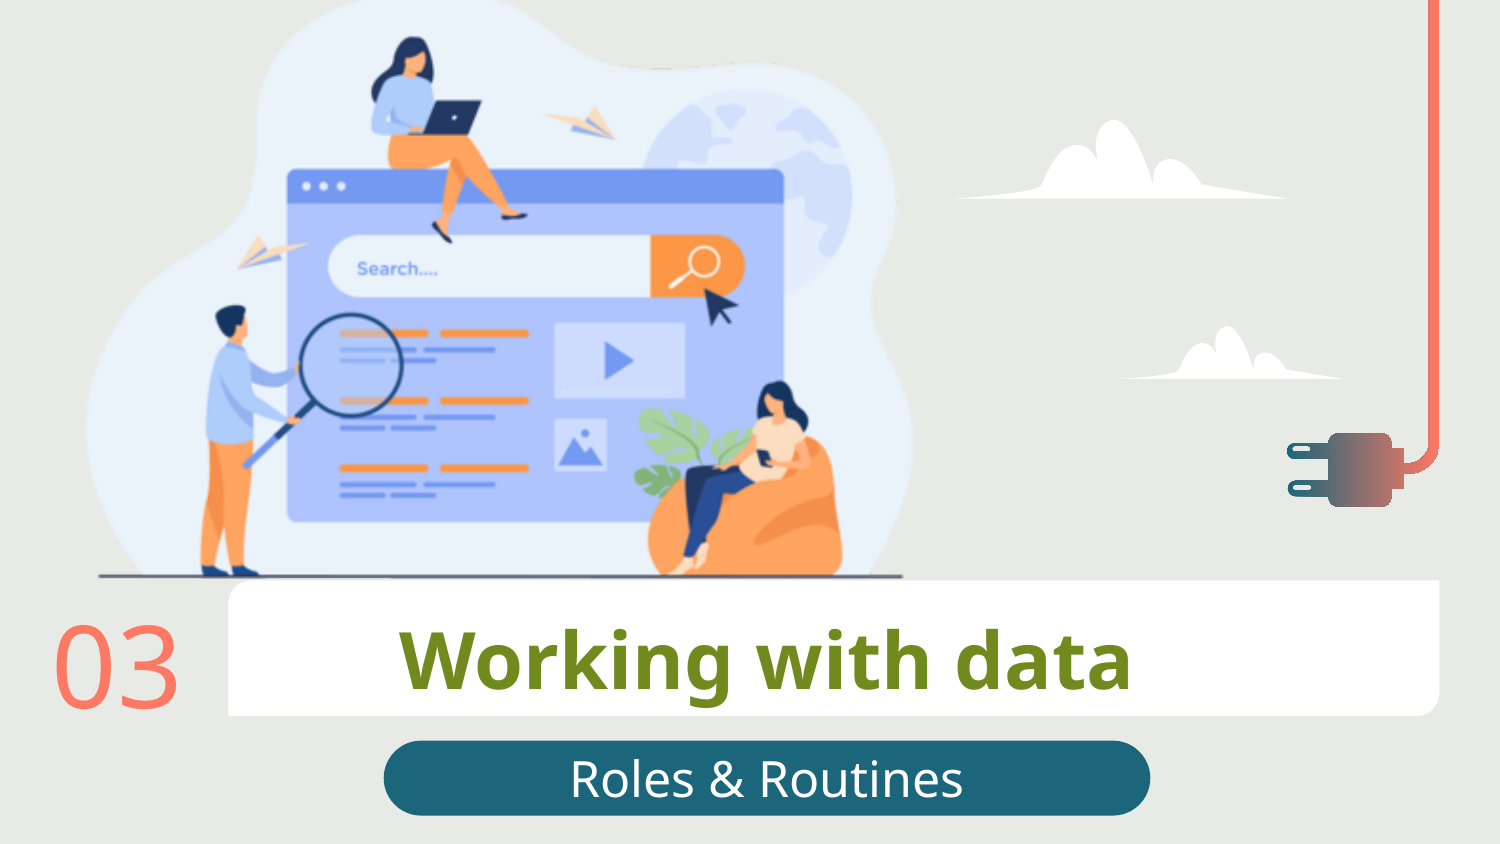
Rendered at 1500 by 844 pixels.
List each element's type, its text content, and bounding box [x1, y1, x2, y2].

text_box [1286, 0, 1440, 507]
text_box [383, 740, 1151, 816]
title 03 [5, 584, 229, 741]
text_box [1120, 326, 1344, 379]
subtitle Roles & Routines [421, 753, 1113, 802]
picture [23, 0, 987, 639]
text_box [990, 119, 1287, 199]
text_box [990, 580, 1440, 716]
title Working with data [134, 584, 1401, 732]
